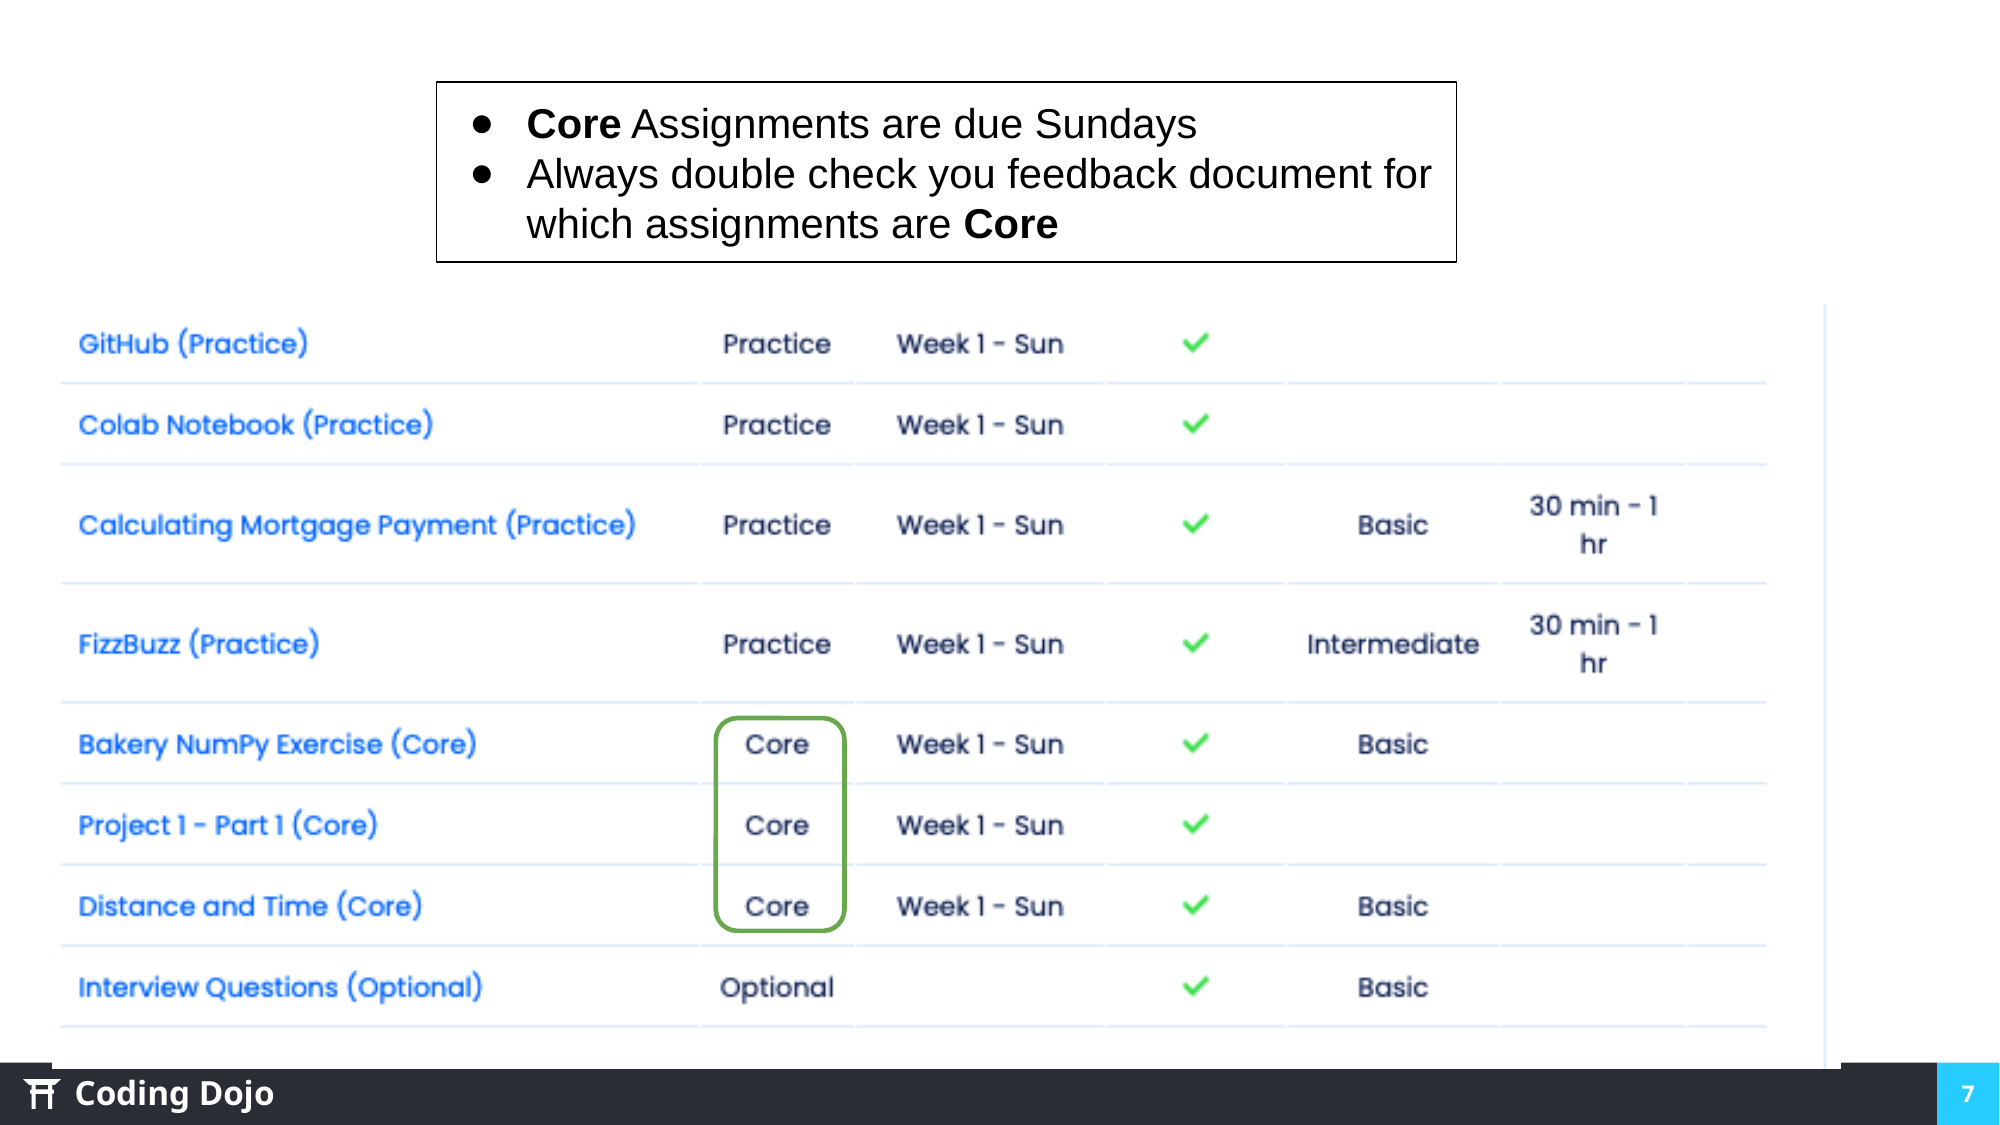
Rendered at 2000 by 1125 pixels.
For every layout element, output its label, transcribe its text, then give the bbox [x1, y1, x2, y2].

picture [21, 1073, 63, 1115]
text_box Core Assignments are due Sundays Always double check you feedback document for which assignments are Core [436, 81, 1457, 262]
picture [52, 303, 1842, 1069]
